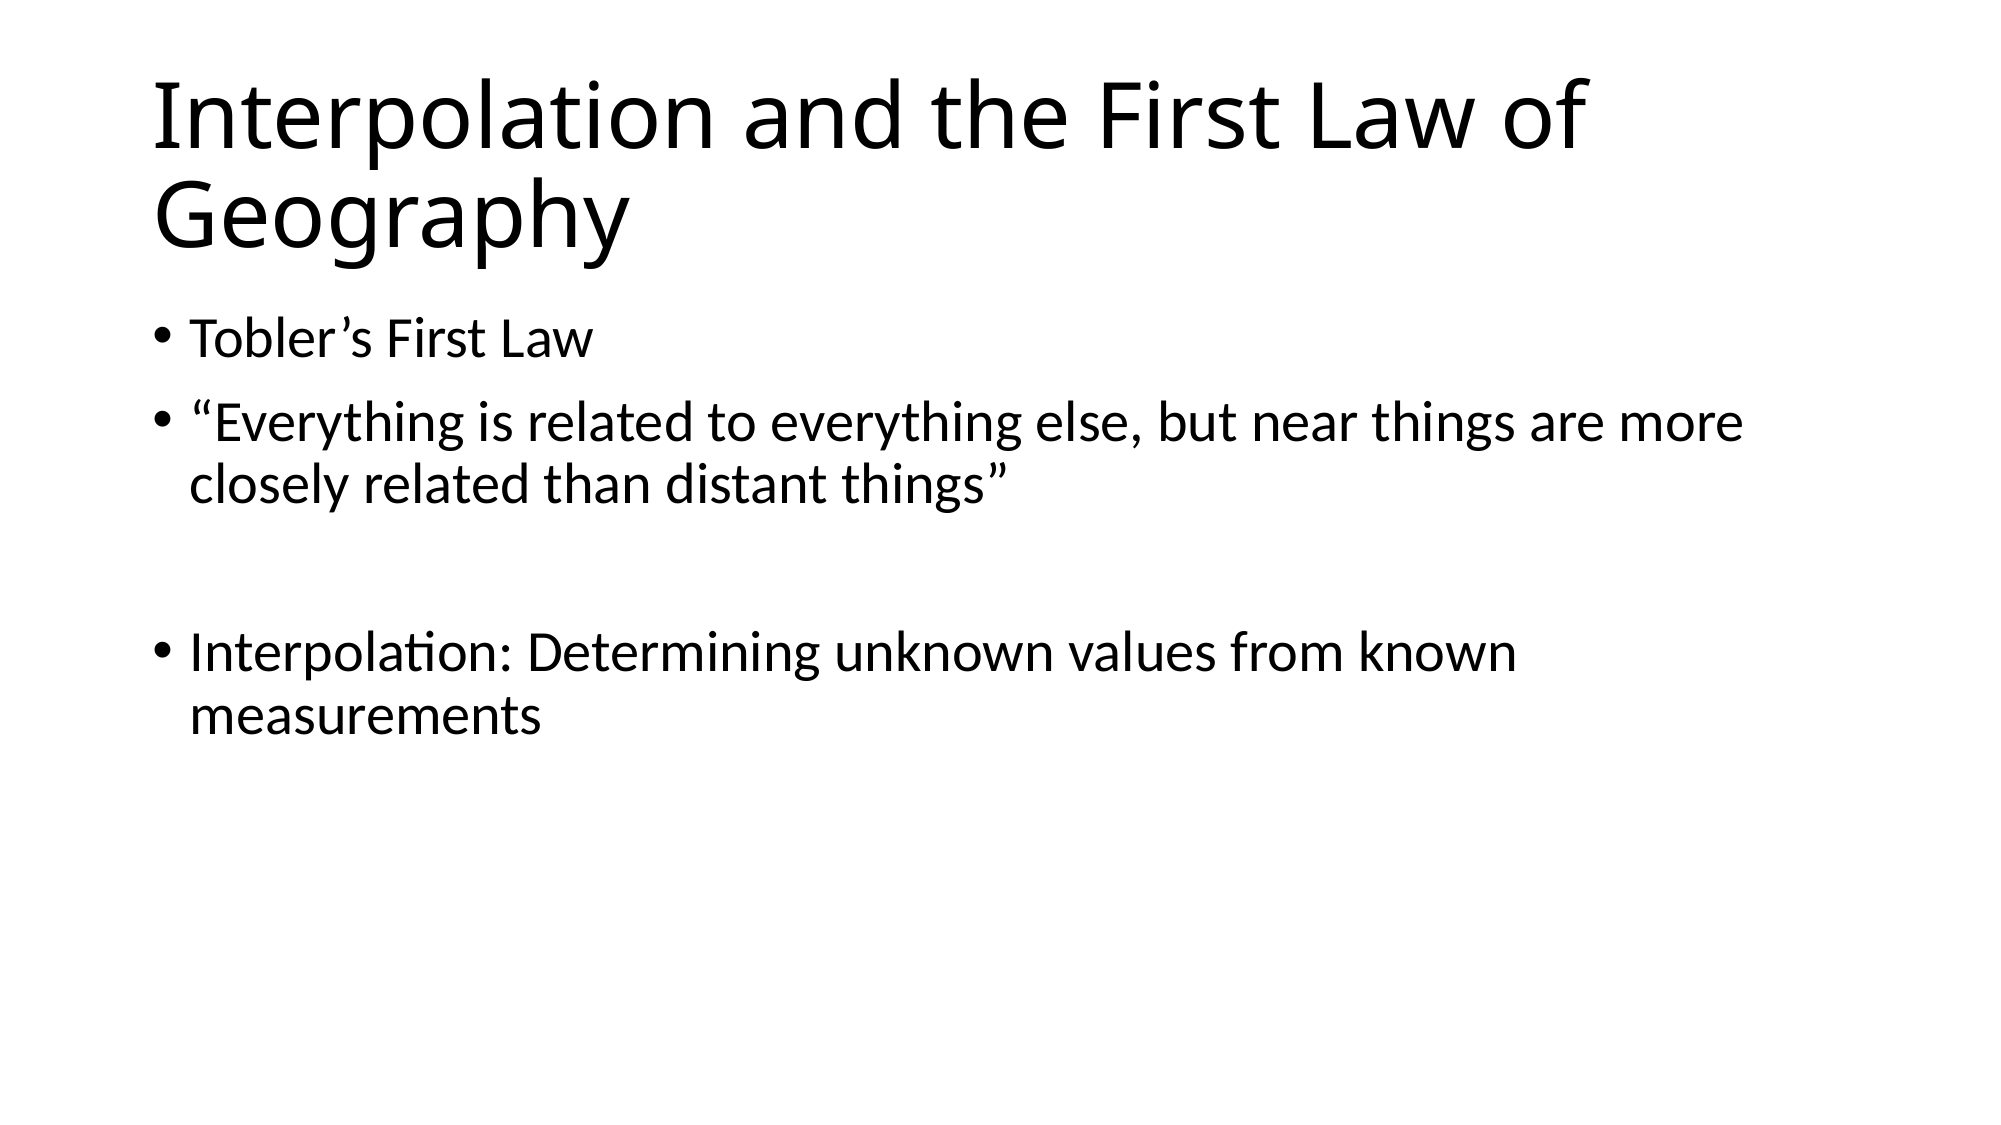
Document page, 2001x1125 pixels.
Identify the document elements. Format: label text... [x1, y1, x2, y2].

title Interpolation and the First Law of Geography [137, 59, 1863, 278]
list Tobler’s First Law “Everything is related to everything else, but near things are more closely related than distant things” Interpolation: Determining unknown values from known measurements [137, 299, 1863, 1014]
